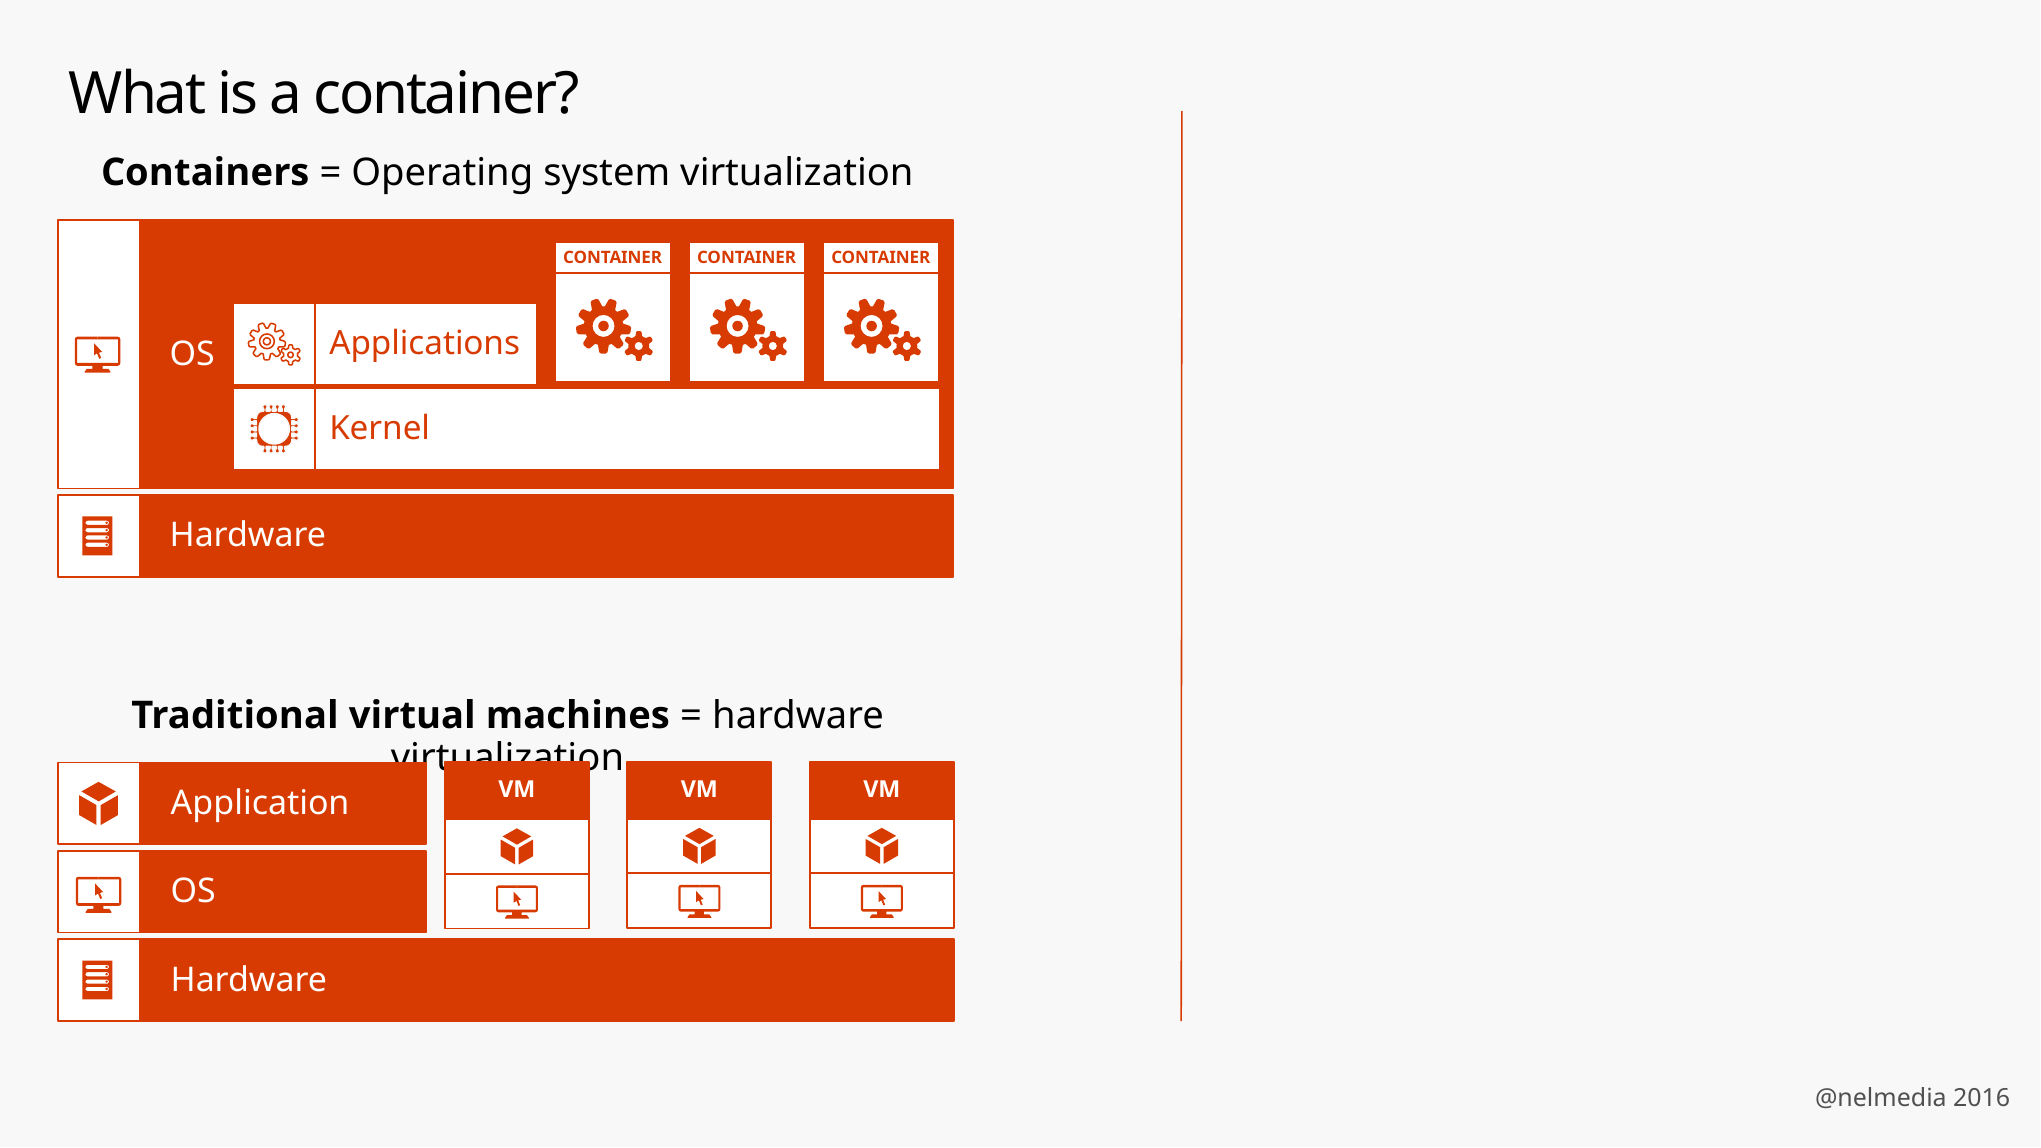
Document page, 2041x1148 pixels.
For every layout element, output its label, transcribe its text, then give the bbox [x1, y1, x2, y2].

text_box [554, 242, 671, 383]
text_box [232, 387, 316, 470]
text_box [444, 761, 955, 929]
text_box OS [141, 219, 954, 489]
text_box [822, 242, 939, 383]
text_box Hardware [141, 494, 954, 578]
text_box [57, 938, 141, 1022]
text_box Hardware [141, 938, 955, 1022]
text_box Application [141, 762, 427, 845]
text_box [57, 850, 141, 933]
text_box Containers = Operating system virtualization [20, 152, 995, 219]
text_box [57, 762, 141, 845]
text_box Traditional virtual machines = hardware virtualization [20, 696, 995, 803]
text_box OS [141, 850, 427, 933]
text_box [57, 494, 141, 578]
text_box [688, 242, 805, 383]
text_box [232, 302, 316, 385]
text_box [81, 516, 113, 556]
text_box [57, 219, 141, 489]
text_box Kernel [316, 387, 941, 470]
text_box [74, 336, 121, 373]
title What is a container? [45, 48, 1996, 199]
text_box Applications [316, 302, 538, 386]
